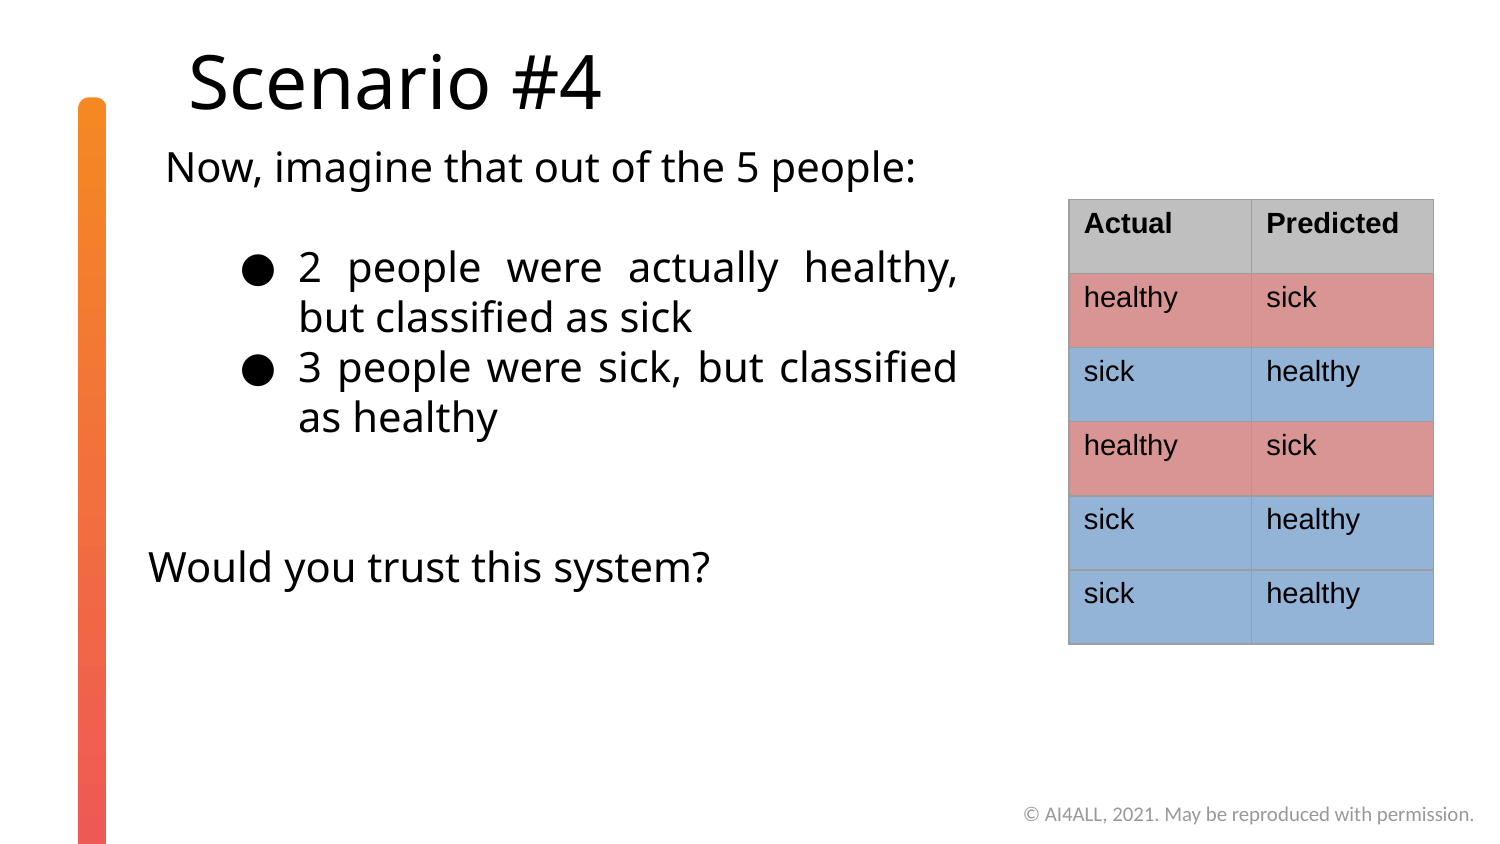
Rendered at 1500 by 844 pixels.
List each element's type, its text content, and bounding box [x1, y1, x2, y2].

table_cell sick [1252, 274, 1433, 347]
table_cell healthy [1070, 274, 1251, 347]
table_cell healthy [1252, 571, 1433, 643]
table_cell sick [1070, 497, 1251, 569]
table_cell healthy [1252, 497, 1433, 569]
table_cell sick [1252, 422, 1433, 495]
table_cell sick [1070, 571, 1251, 643]
list Now, imagine that out of the 5 people: 2 people were actually healthy, but classified as sick 3 people were sick, but classified as healthy Would you trust this system? [148, 140, 959, 715]
table_cell healthy [1252, 348, 1433, 421]
table_header Predicted [1252, 200, 1433, 273]
title Scenario #4 [188, 34, 1393, 141]
table_header Actual [1070, 200, 1251, 273]
table_cell healthy [1070, 422, 1251, 495]
table_cell sick [1070, 348, 1251, 421]
